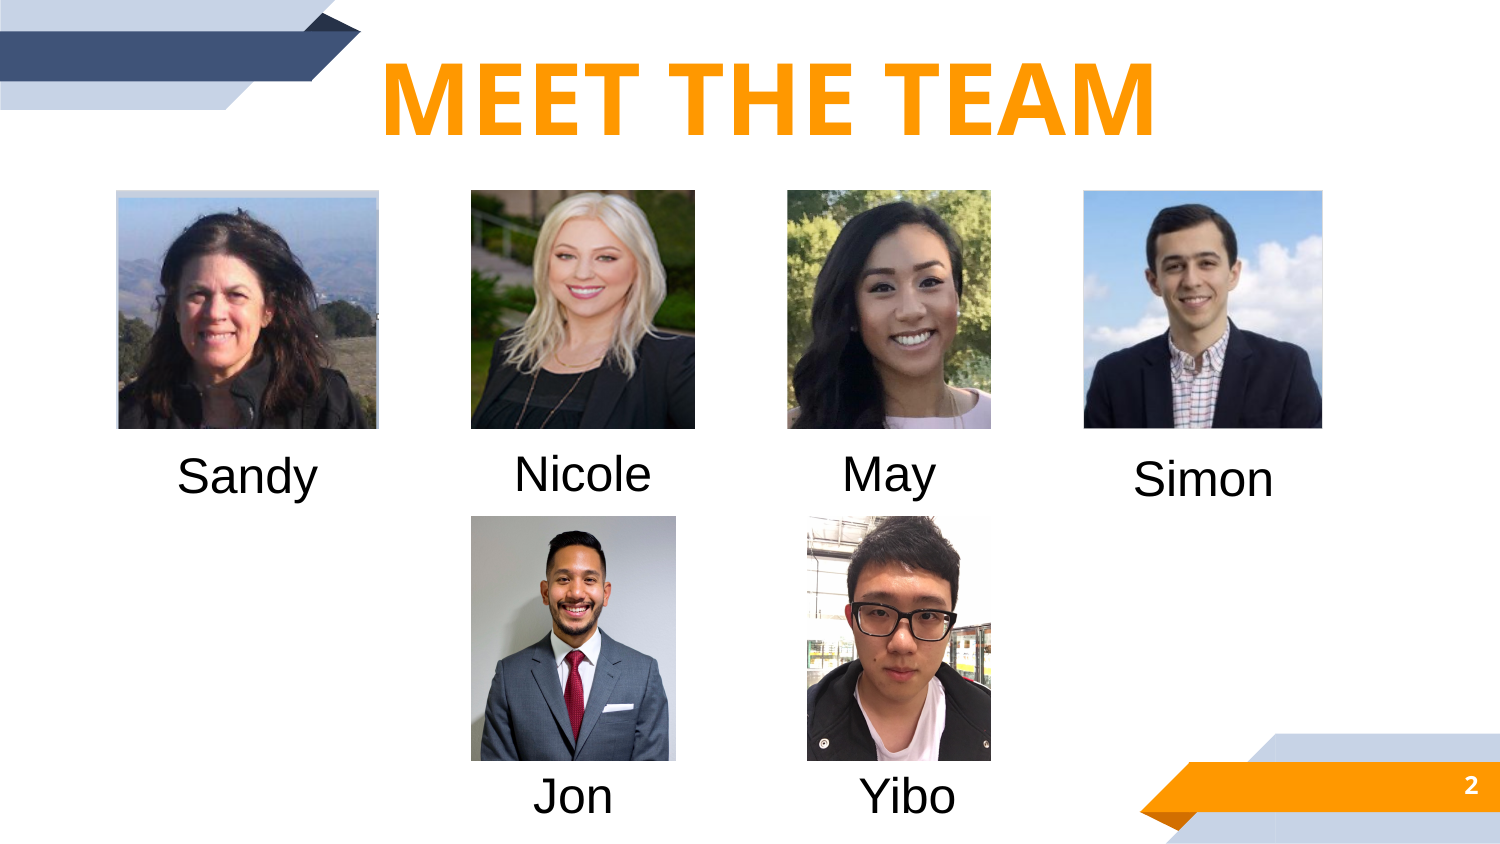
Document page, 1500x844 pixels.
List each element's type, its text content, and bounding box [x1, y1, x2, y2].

picture [471, 516, 676, 761]
text_box May [787, 434, 991, 492]
picture [807, 516, 992, 761]
text_box Nicole [471, 434, 695, 492]
picture [471, 189, 695, 430]
picture [115, 189, 379, 430]
text_box Simon [1083, 434, 1324, 520]
text_box Yibo [792, 748, 1023, 824]
picture [787, 189, 992, 430]
picture [1083, 189, 1324, 430]
slide_number 2 [1249, 760, 1494, 813]
text_box Jon [471, 767, 676, 824]
text_box Sandy [116, 435, 379, 517]
title MEET THE TEAM [228, 0, 1310, 191]
